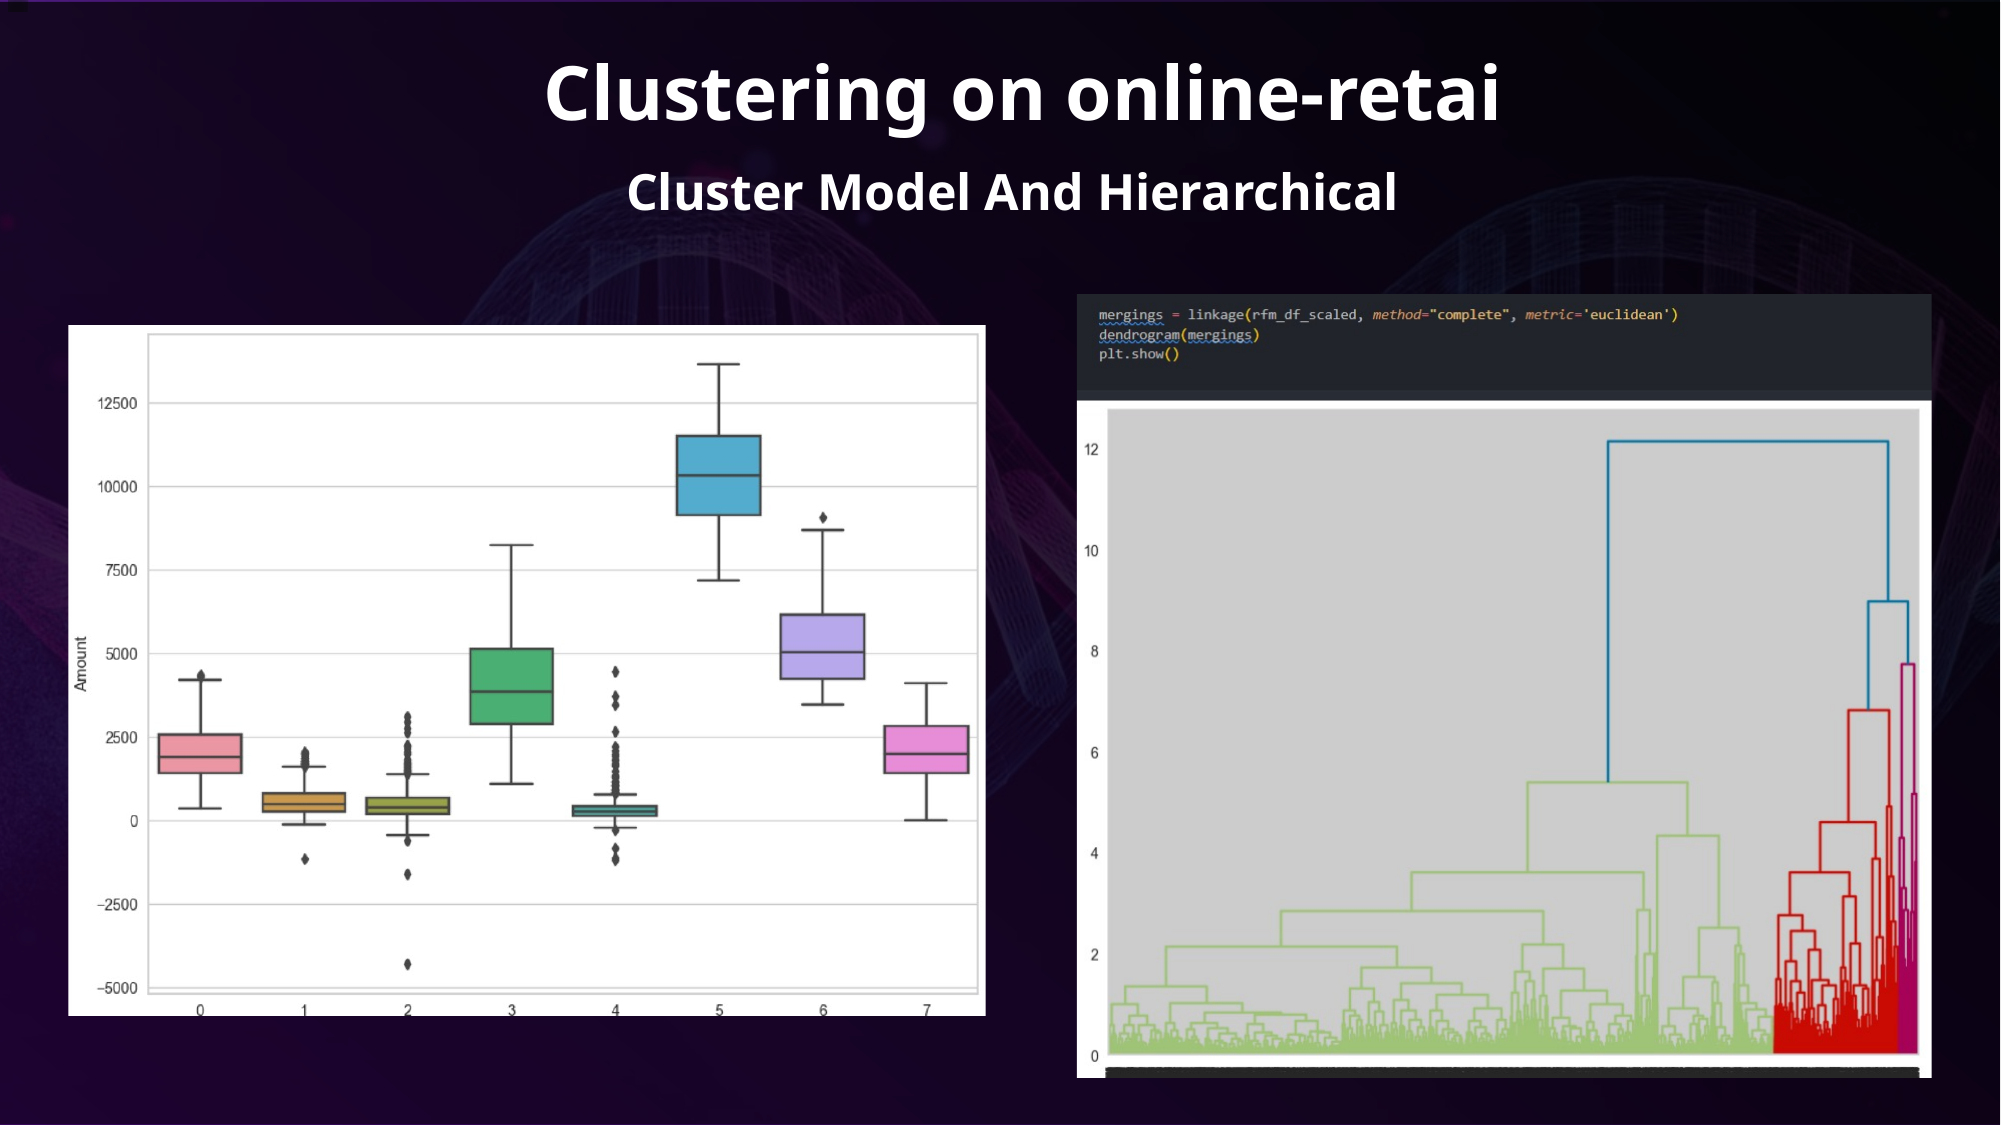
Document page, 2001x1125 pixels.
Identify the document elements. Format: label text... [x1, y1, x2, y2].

picture [68, 324, 986, 1016]
text_box Cluster Model And Hierarchical [611, 176, 1414, 229]
picture [1076, 294, 1932, 1078]
text_box Clustering on online-retai [454, 47, 1546, 176]
